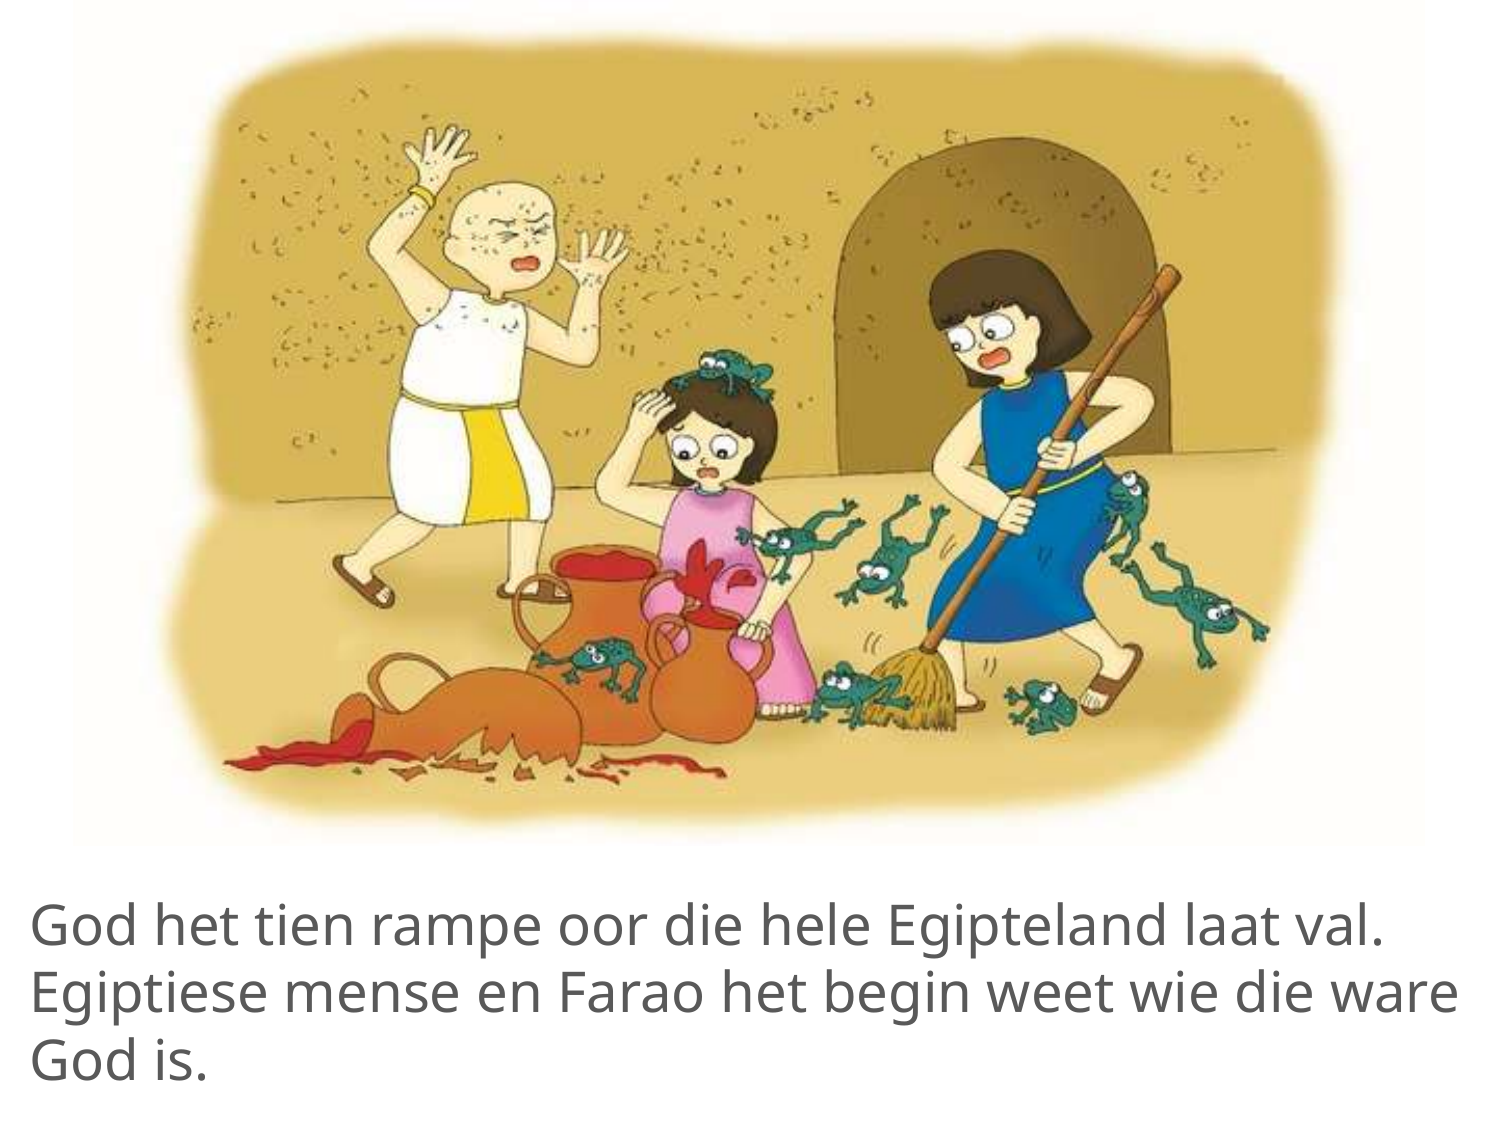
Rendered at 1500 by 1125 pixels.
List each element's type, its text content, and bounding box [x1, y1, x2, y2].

text_box God het tien rampe oor die hele Egipteland laat val. Egiptiese mense en Farao het begin weet wie die ware God is. [14, 881, 1500, 1099]
picture [73, 0, 1425, 847]
